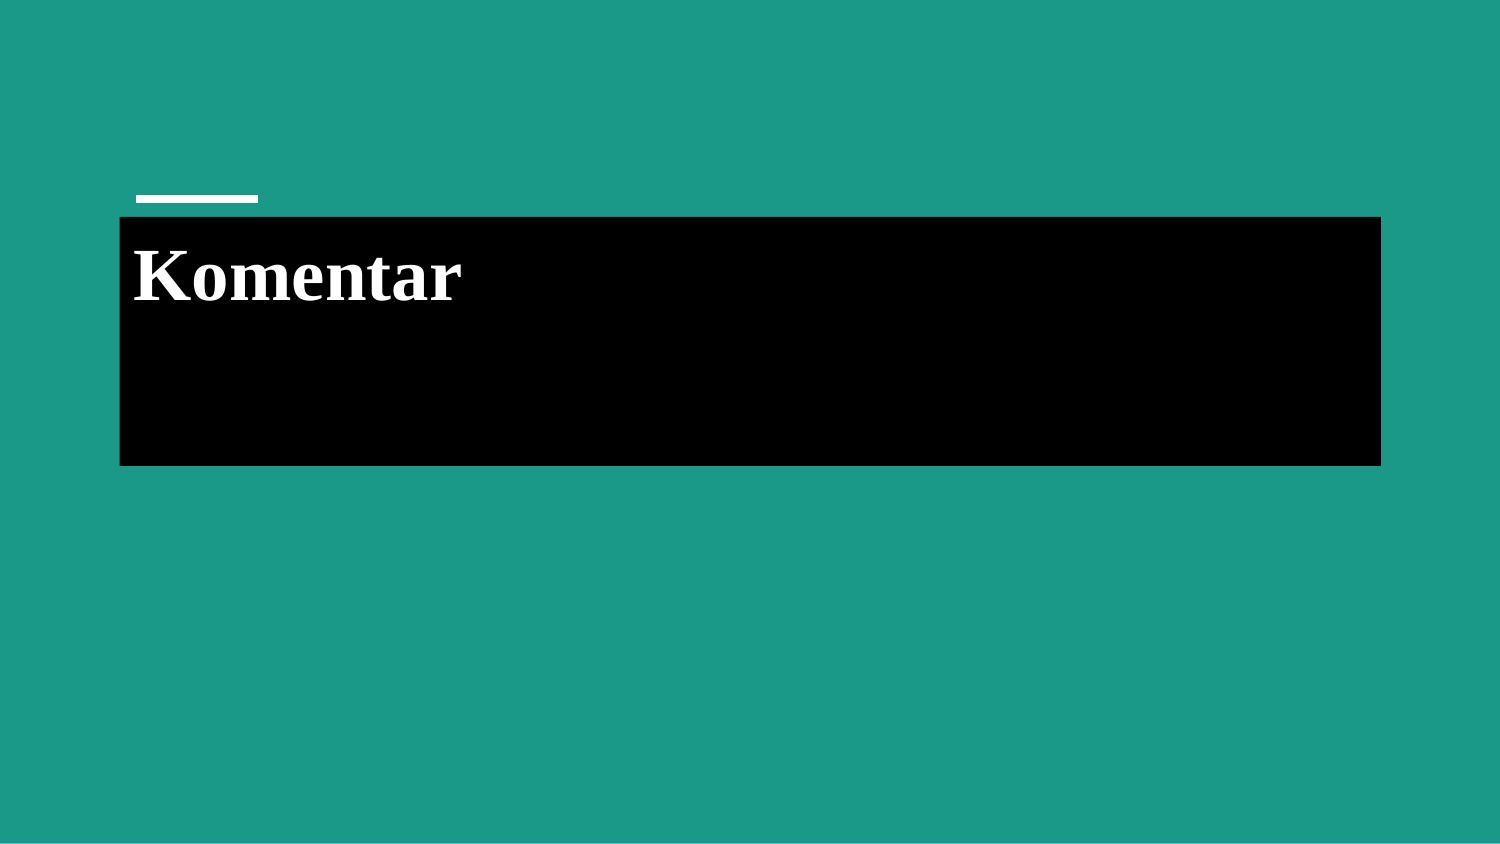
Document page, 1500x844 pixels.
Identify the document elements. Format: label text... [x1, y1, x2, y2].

text_box Komentar [119, 216, 1381, 466]
text_box [0, 0, 1500, 844]
